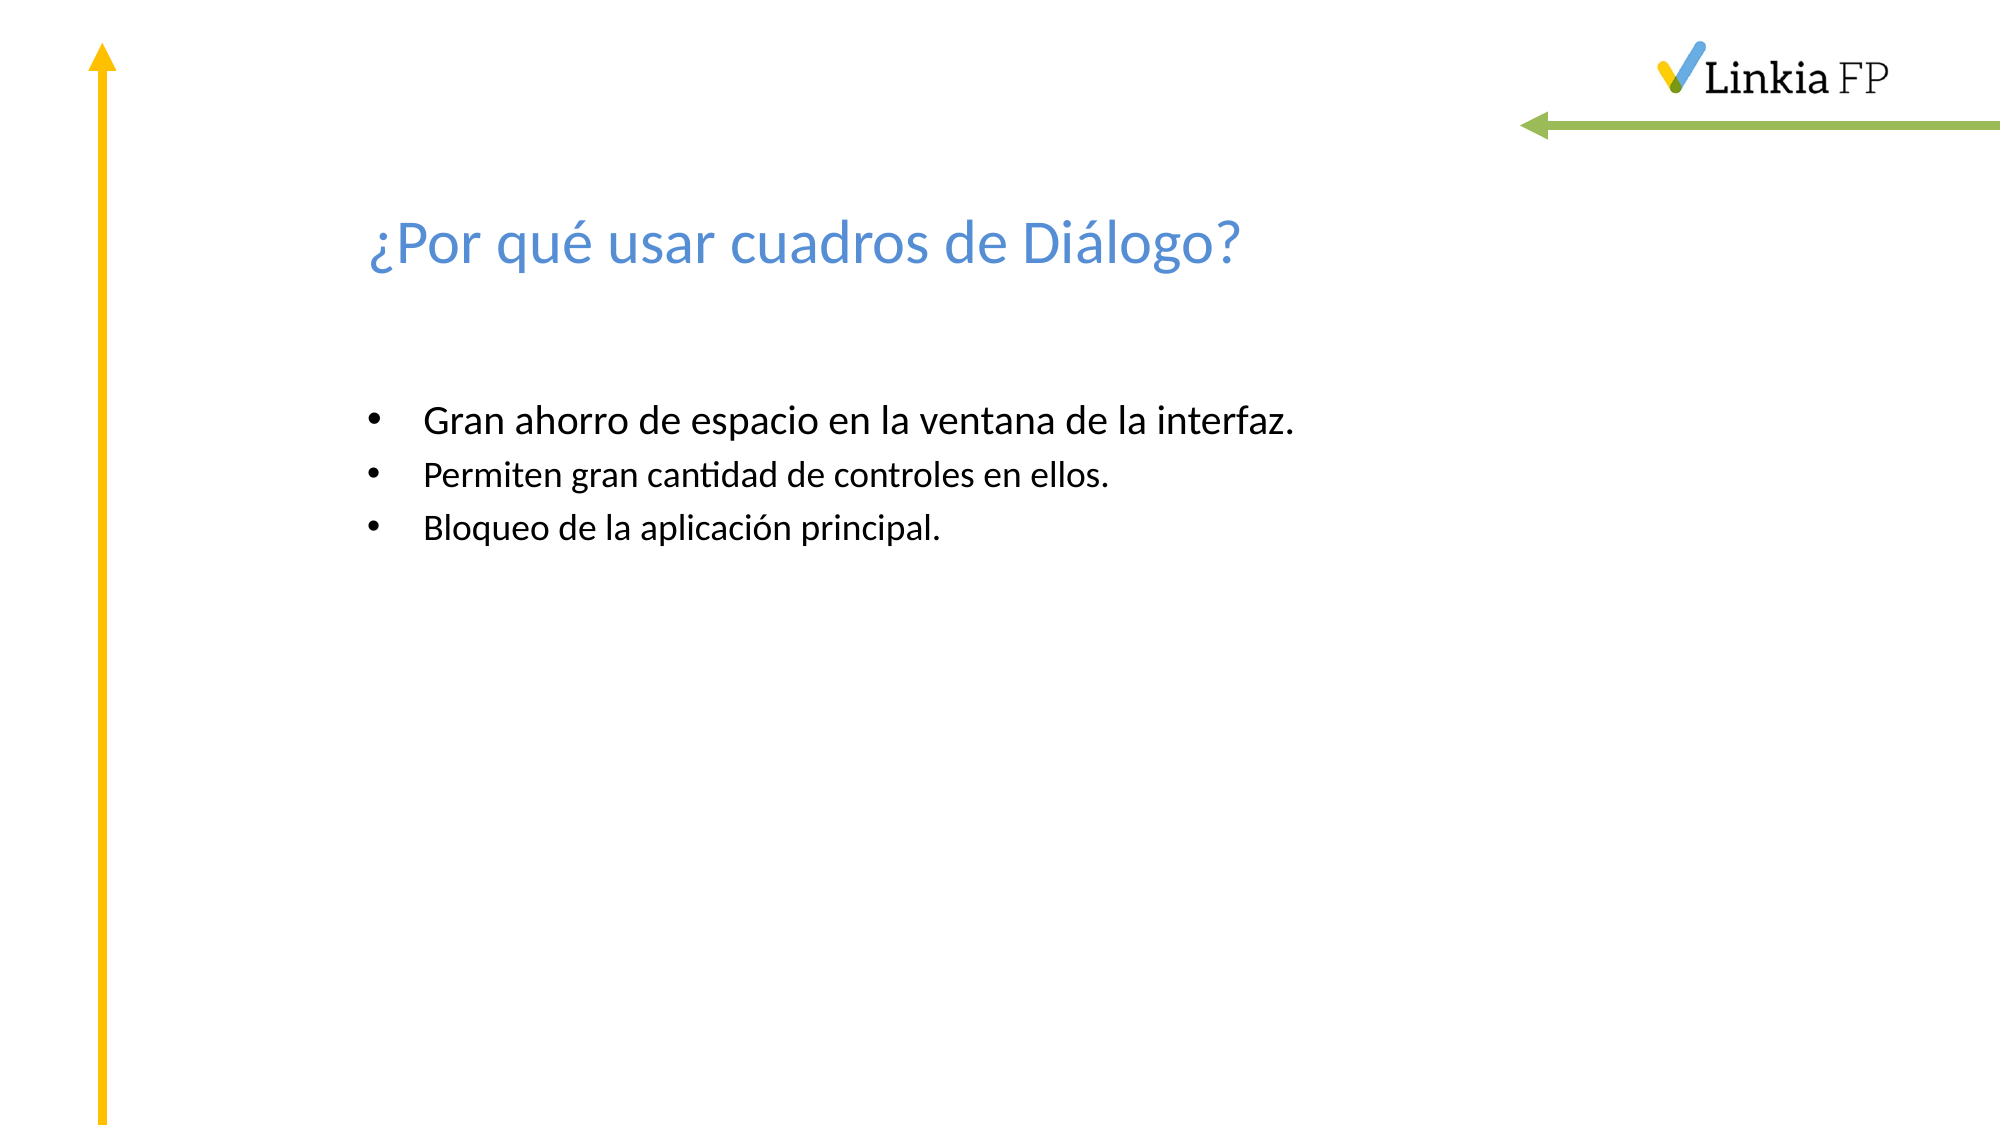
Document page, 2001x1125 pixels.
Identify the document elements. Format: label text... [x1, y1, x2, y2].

list Gran ahorro de espacio en la ventana de la interfaz. Permiten gran cantidad de controles en ellos. Bloqueo de la aplicación principal. [352, 385, 1708, 669]
title ¿Por qué usar cuadros de Diálogo? [353, 174, 1709, 303]
picture [1649, 39, 1900, 95]
